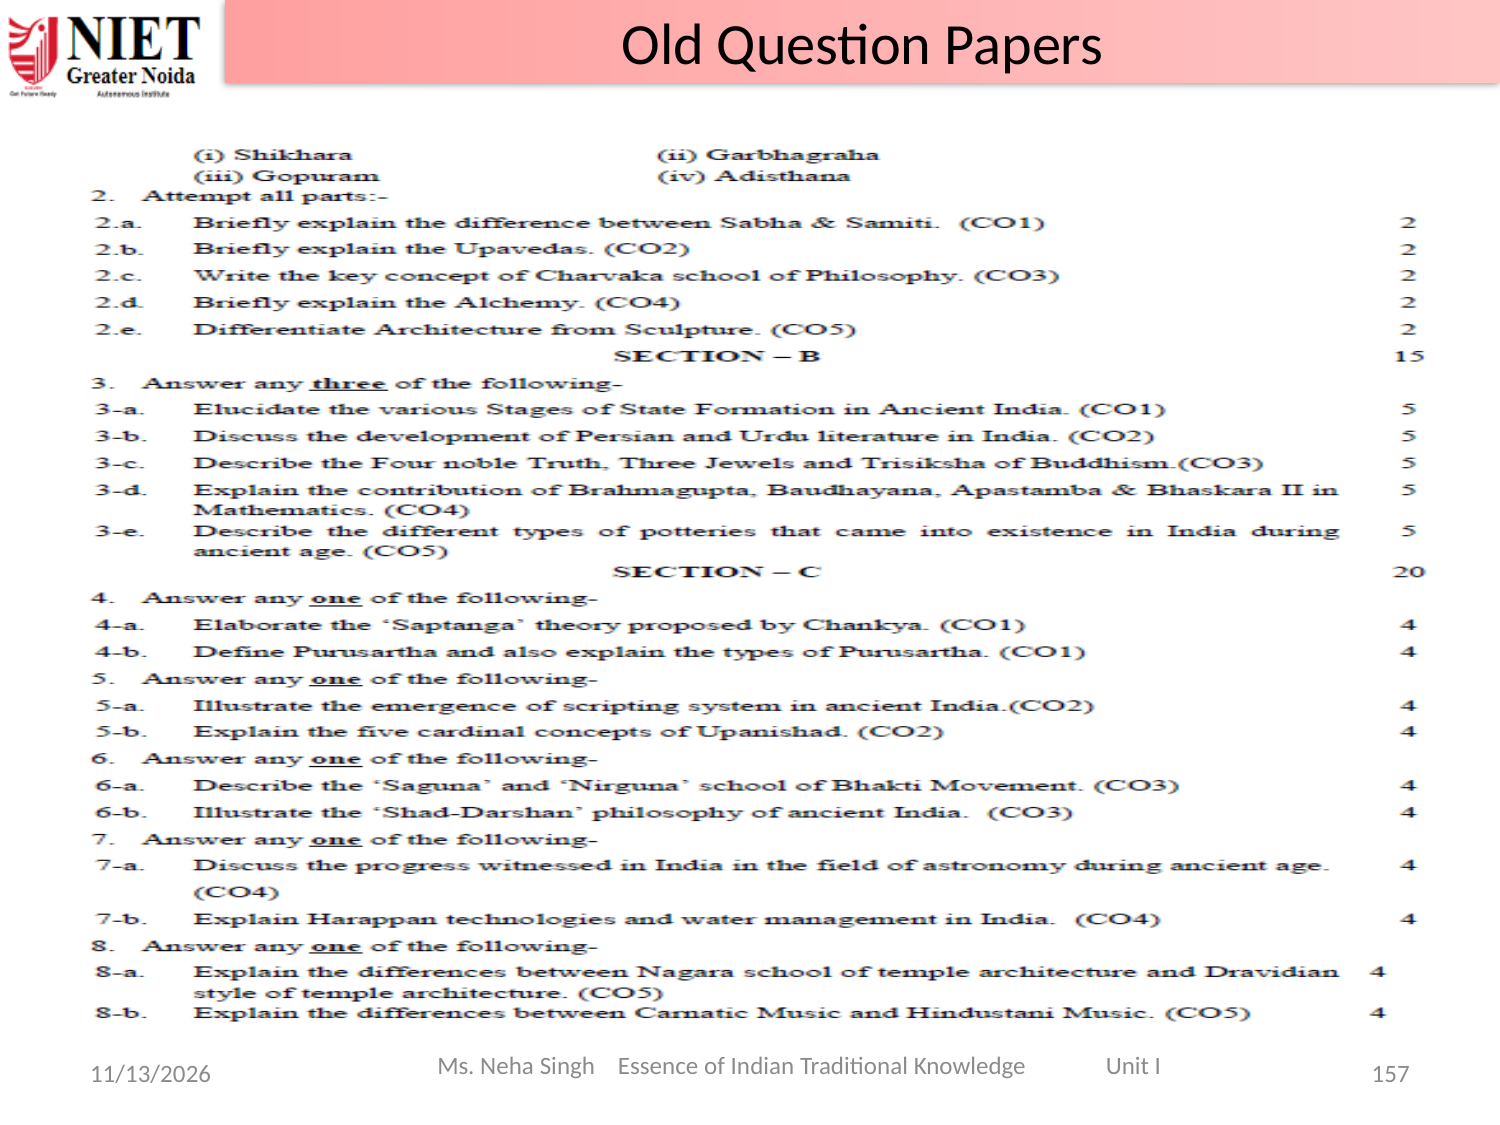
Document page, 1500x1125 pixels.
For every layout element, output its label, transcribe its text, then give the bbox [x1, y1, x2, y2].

slide_number 157 [1074, 1046, 1425, 1103]
picture [37, 119, 1476, 1038]
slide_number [75, 1046, 425, 1103]
footer Ms. Neha Singh Essence of Indian Traditional Knowledge Unit I [287, 1046, 1074, 1093]
text_box Old Question Papers [224, 0, 1500, 83]
picture [0, 0, 213, 116]
